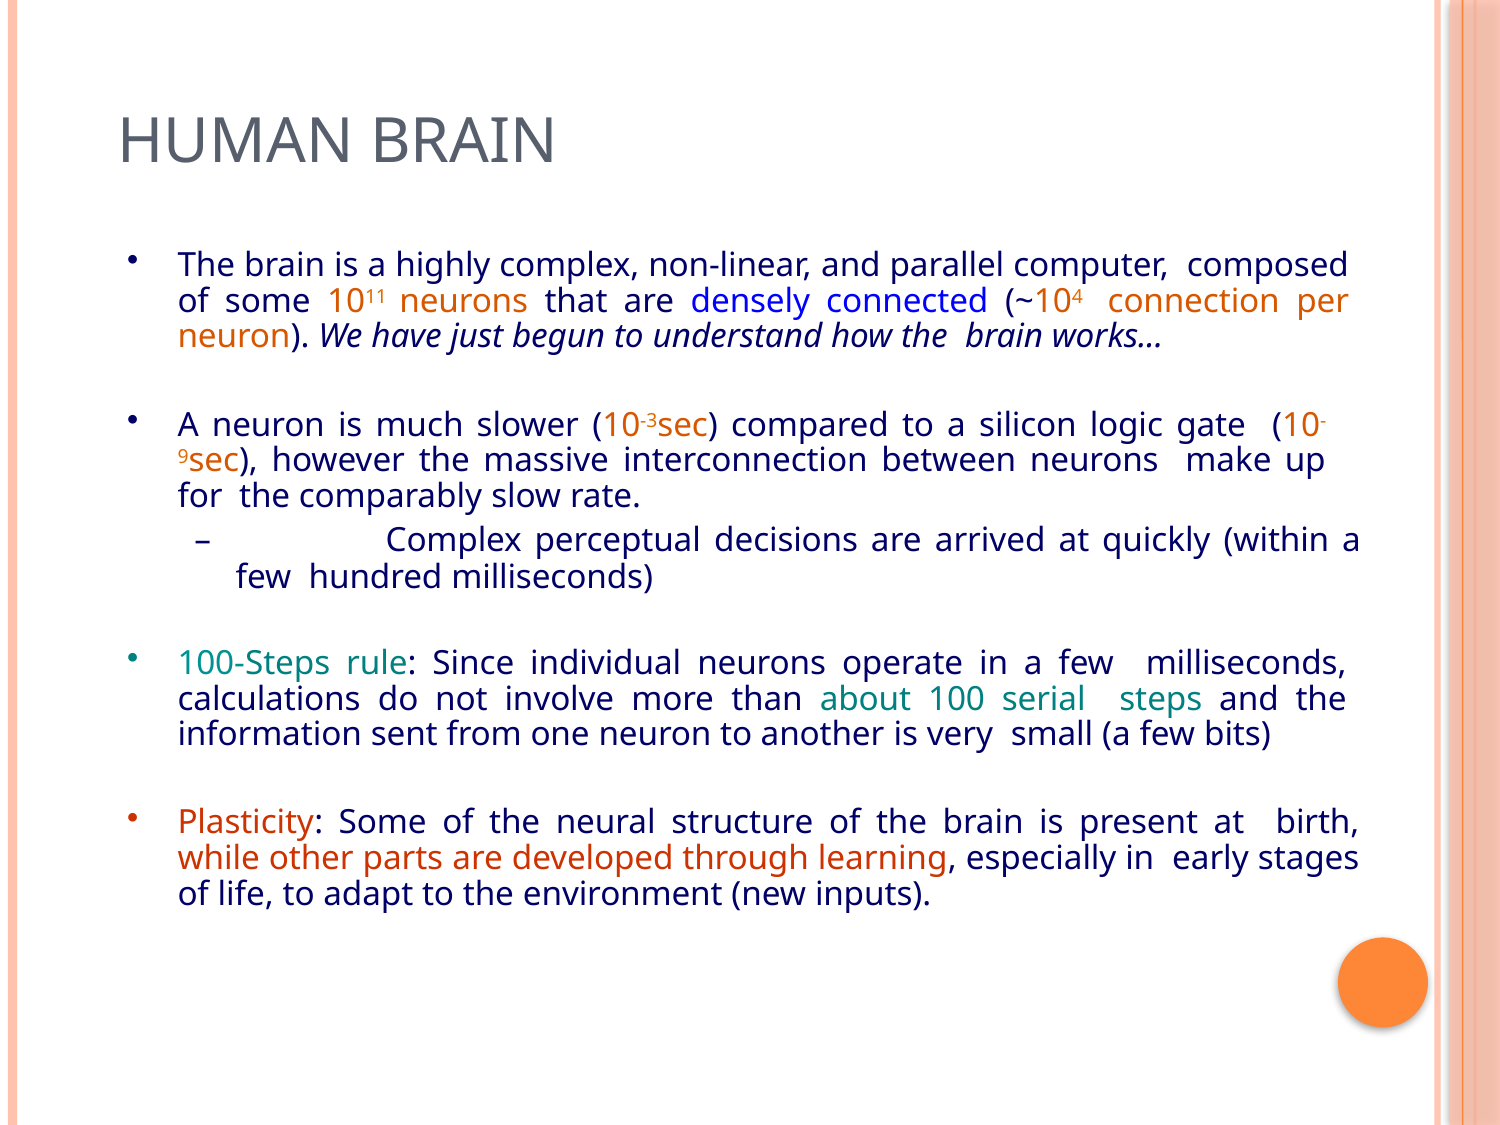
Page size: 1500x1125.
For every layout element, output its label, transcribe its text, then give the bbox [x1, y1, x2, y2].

text_box The brain is a highly complex, non-linear, and parallel computer, composed of some 1011 neurons that are densely connected (~104 connection per neuron). We have just begun to understand how the brain works... A neuron is much slower (10-3sec) compared to a silicon logic gate (10-9sec), however the massive interconnection between neurons make up for the comparably slow rate. – Complex perceptual decisions are arrived at quickly (within a few hundred milliseconds) 100-Steps rule: Since individual neurons operate in a few milliseconds, calculations do not involve more than about 100 serial steps and the information sent from one neuron to another is very small (a few bits) Plasticity: Some of the neural structure of the brain is present at birth, while other parts are developed through learning, especially in early stages of life, to adapt to the environment (new inputs). [115, 241, 1373, 913]
title Human Brain [116, 0, 1450, 175]
